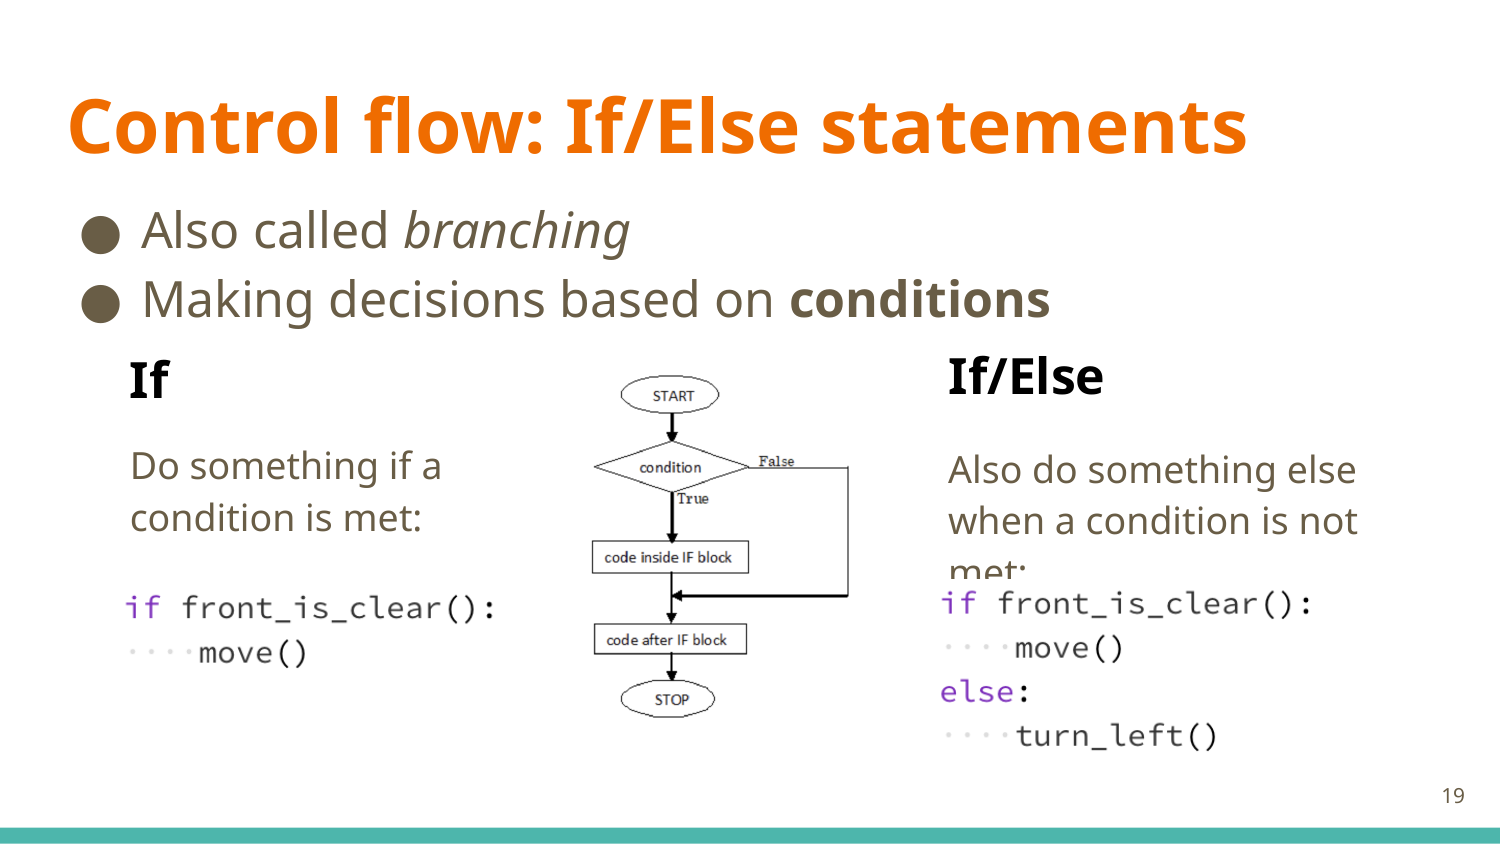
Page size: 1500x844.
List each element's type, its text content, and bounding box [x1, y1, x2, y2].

text_box Also do something else when a condition is not met: [933, 431, 1463, 602]
picture [114, 579, 505, 687]
picture [933, 579, 1330, 772]
slide_number 19 [1389, 764, 1480, 830]
text_box If/Else [933, 329, 1154, 412]
list Also called branching Making decisions based on conditions [51, 175, 1449, 375]
text_box If [115, 333, 192, 416]
picture [565, 358, 874, 731]
title Control flow: If/Else statements [51, 63, 1449, 175]
text_box Do something if a condition is met: [115, 428, 535, 547]
